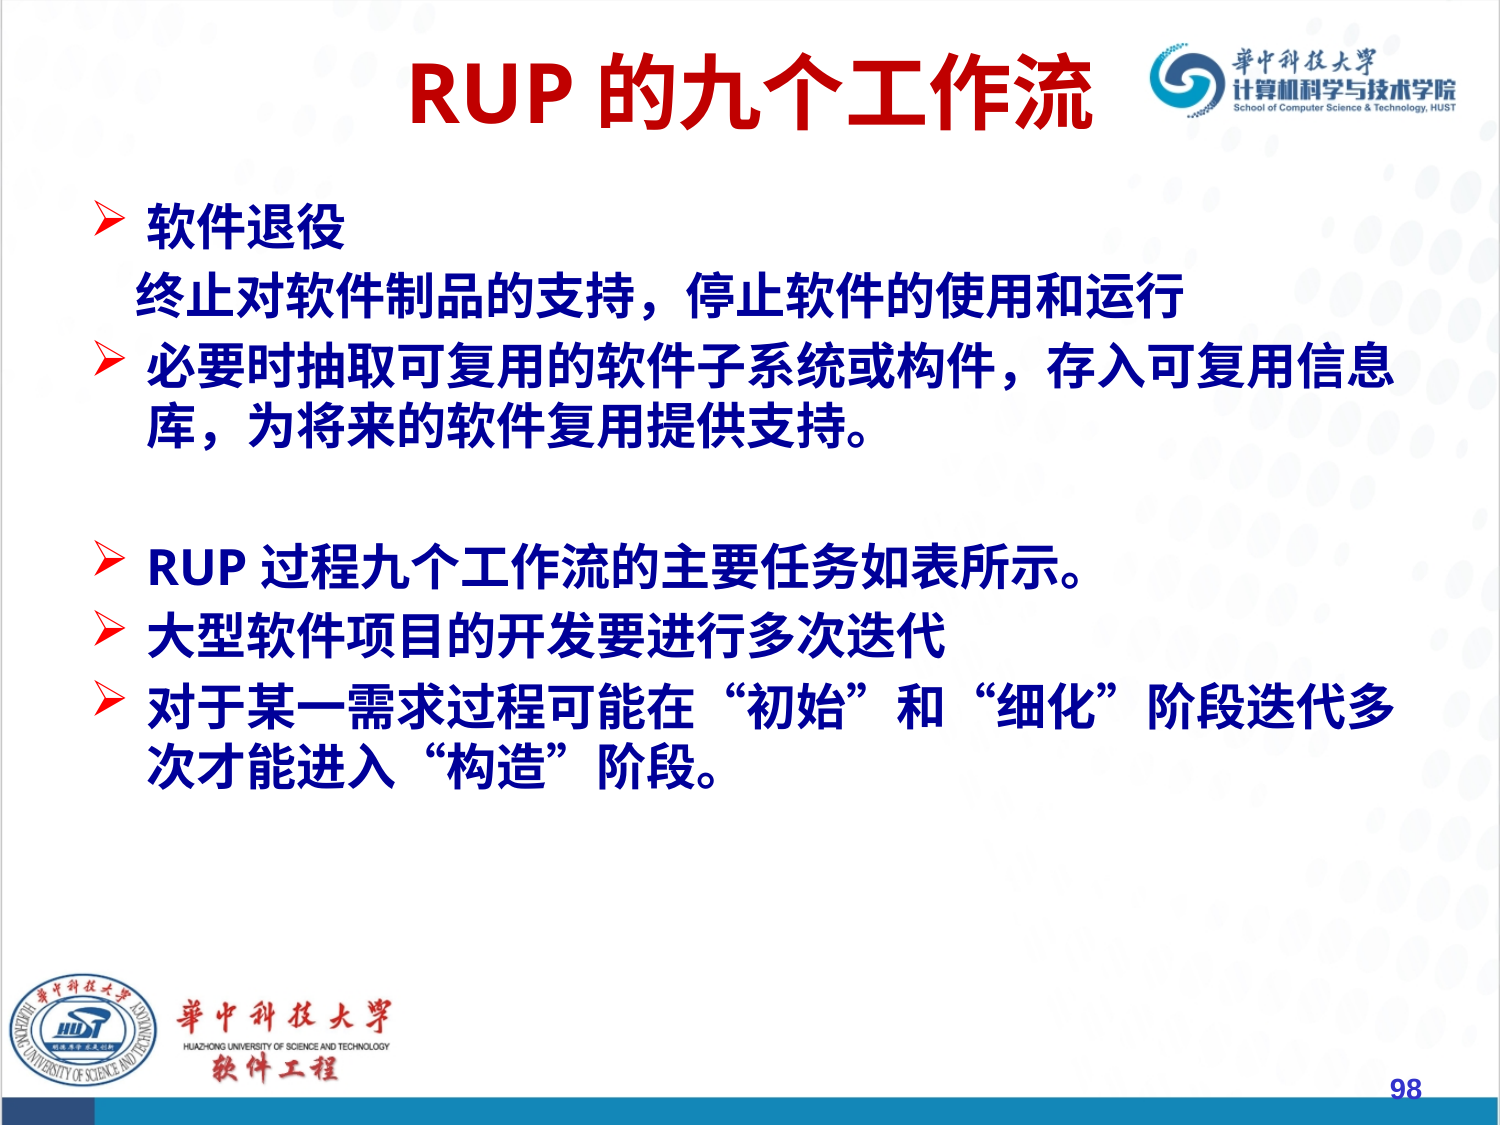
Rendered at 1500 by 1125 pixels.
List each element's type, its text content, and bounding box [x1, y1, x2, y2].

list 软件退役 终止对软件制品的支持，停止软件的使用和运行 必要时抽取可复用的软件子系统或构件，存入可复用信息库，为将来的软件复用提供支持。 RUP过程九个工作流的主要任务如表所示。 大型软件项目的开发要进行多次迭代 对于某一需求过程可能在“初始”和“细化”阶段迭代多次才能进入“构造”阶段。 [75, 187, 1425, 1050]
slide_number 98 [1087, 1062, 1438, 1103]
picture [0, 0, 1500, 1125]
title RUP的九个工作流 [75, 24, 1425, 155]
